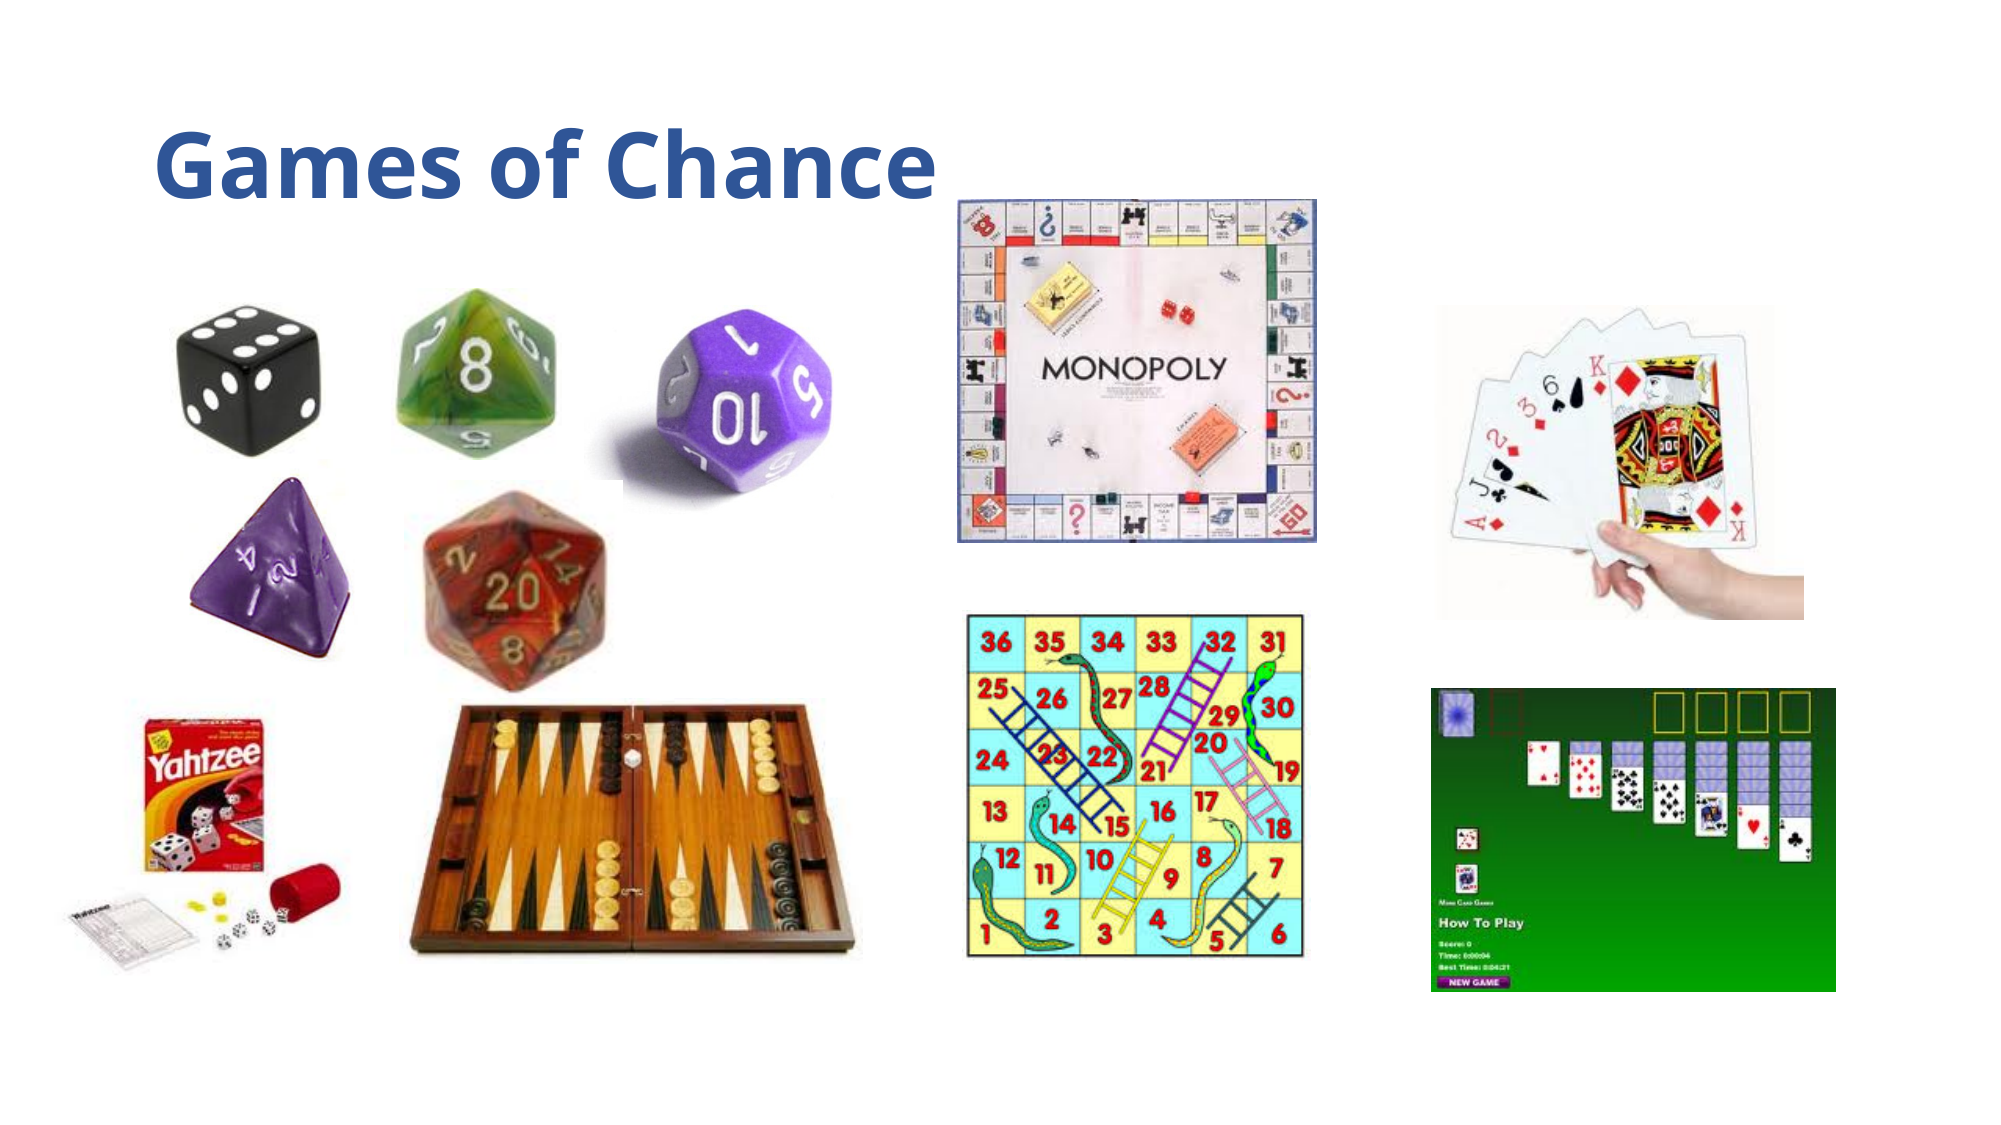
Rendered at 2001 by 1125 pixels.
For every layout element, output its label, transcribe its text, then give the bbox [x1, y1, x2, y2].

picture [1410, 305, 1804, 620]
picture [957, 199, 1317, 543]
picture [180, 459, 367, 668]
picture [49, 674, 363, 988]
picture [399, 305, 863, 964]
picture [1431, 688, 1836, 992]
title Games of Chance [137, 59, 1863, 278]
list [169, 302, 326, 460]
picture [391, 288, 562, 460]
picture [962, 610, 1311, 964]
